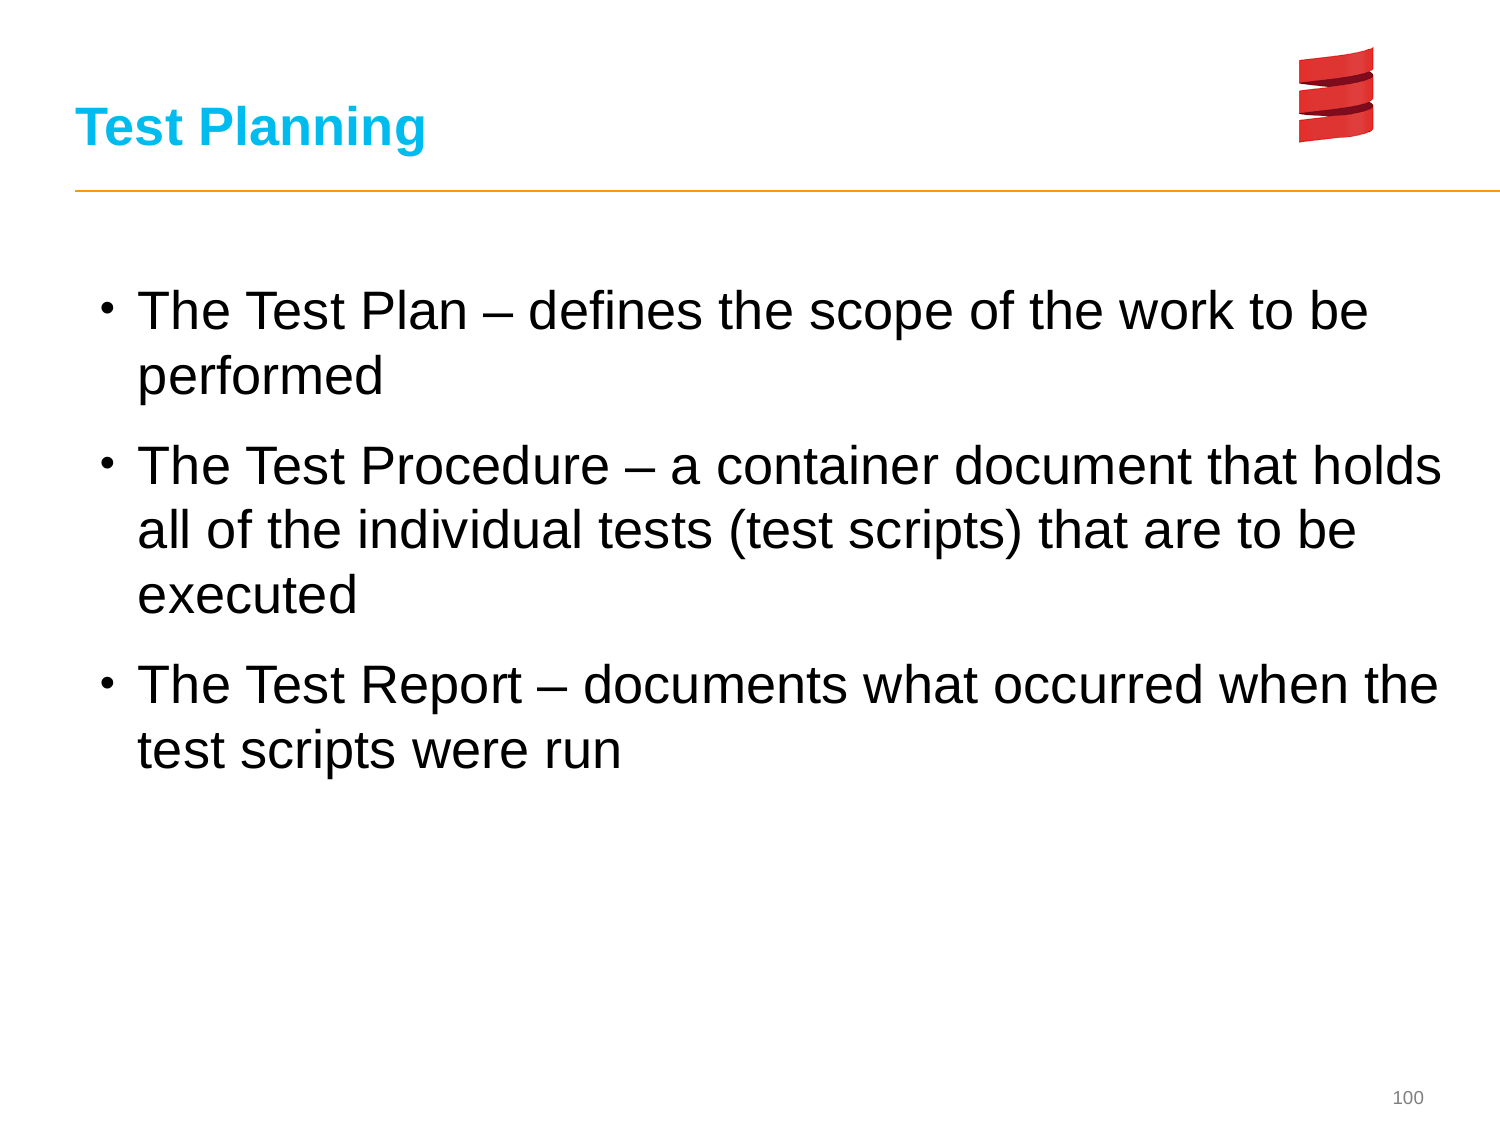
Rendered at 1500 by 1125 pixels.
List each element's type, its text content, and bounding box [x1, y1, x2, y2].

title Test Planning [75, 27, 1422, 157]
list The Test Plan – defines the scope of the work to be performed The Test Procedure – a container document that holds all of the individual tests (test scripts) that are to be executed The Test Report – documents what occurred when the test scripts were run [99, 275, 1463, 950]
